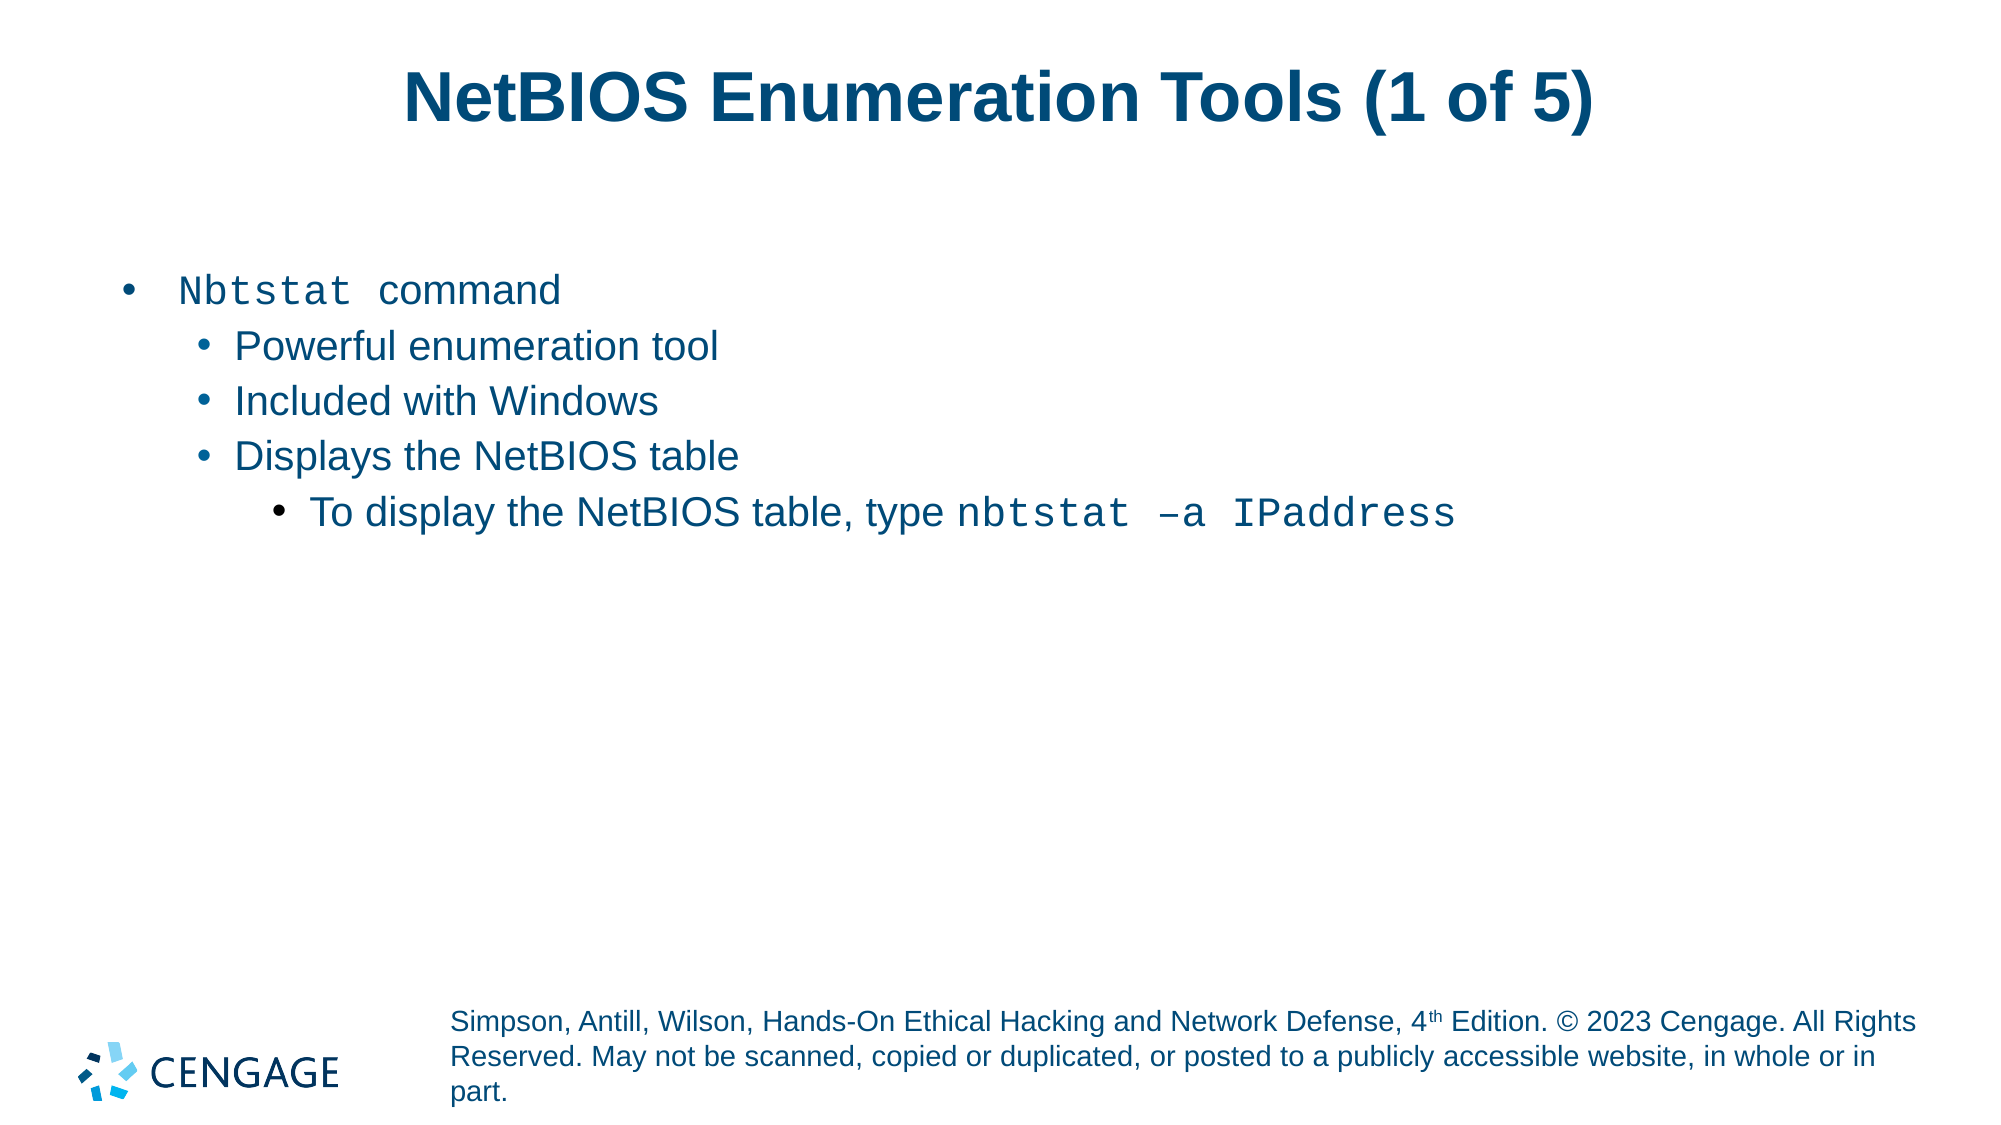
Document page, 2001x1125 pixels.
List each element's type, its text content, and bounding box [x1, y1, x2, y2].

list Nbtstat command Powerful enumeration tool Included with Windows Displays the NetBIOS table To display the NetBIOS table, type nbtstat –a IPaddress [121, 268, 1879, 990]
title NetBIOS Enumeration Tools (1 of 5) [137, 59, 1863, 171]
picture [78, 1042, 338, 1101]
